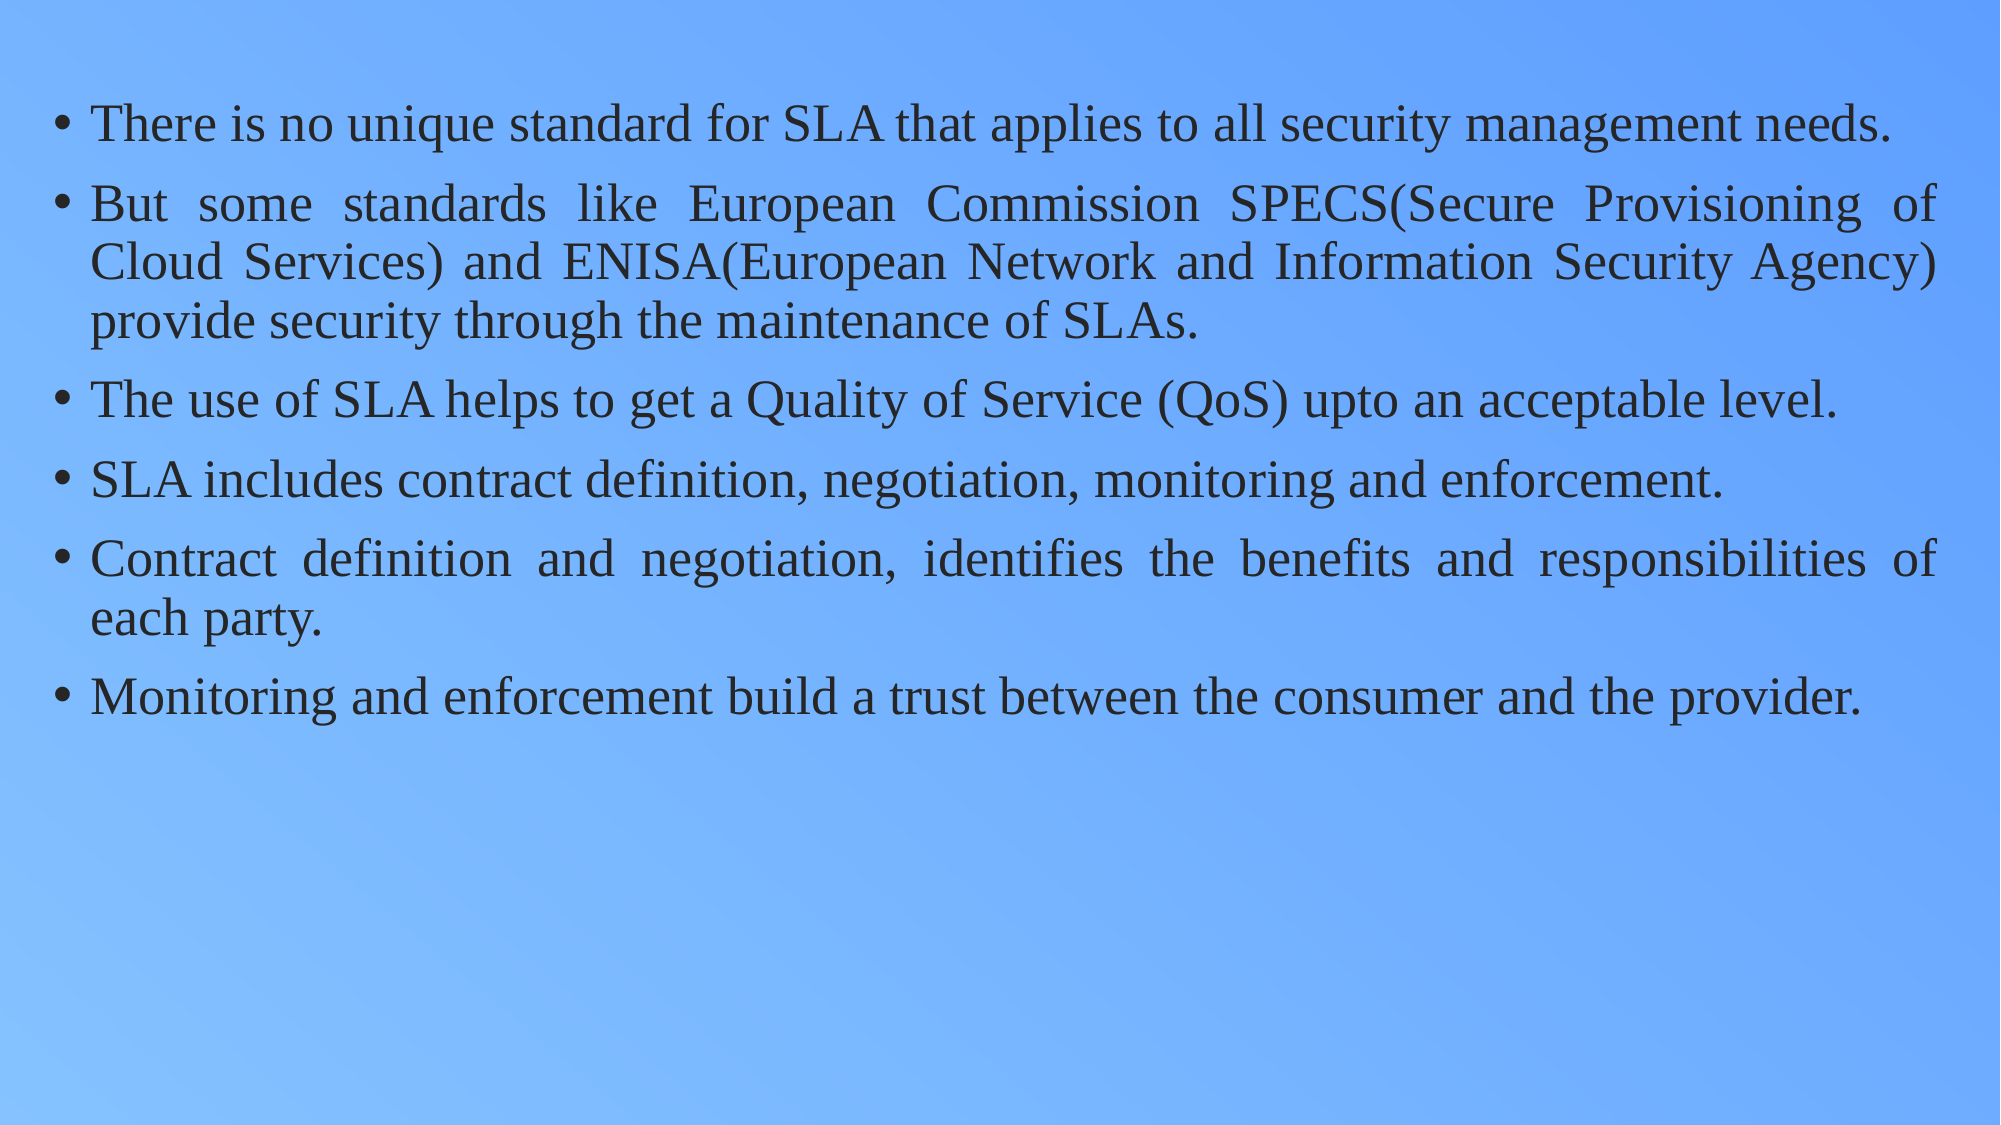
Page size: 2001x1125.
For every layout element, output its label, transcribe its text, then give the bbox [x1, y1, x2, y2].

list There is no unique standard for SLA that applies to all security management needs. But some standards like European Commission SPECS(Secure Provisioning of Cloud Services) and ENISA(European Network and Information Security Agency) provide security through the maintenance of SLAs. The use of SLA helps to get a Quality of Service (QoS) upto an acceptable level. SLA includes contract definition, negotiation, monitoring and enforcement. Contract definition and negotiation, identifies the benefits and responsibilities of each party. Monitoring and enforcement build a trust between the consumer and the provider. [38, 87, 1955, 1014]
